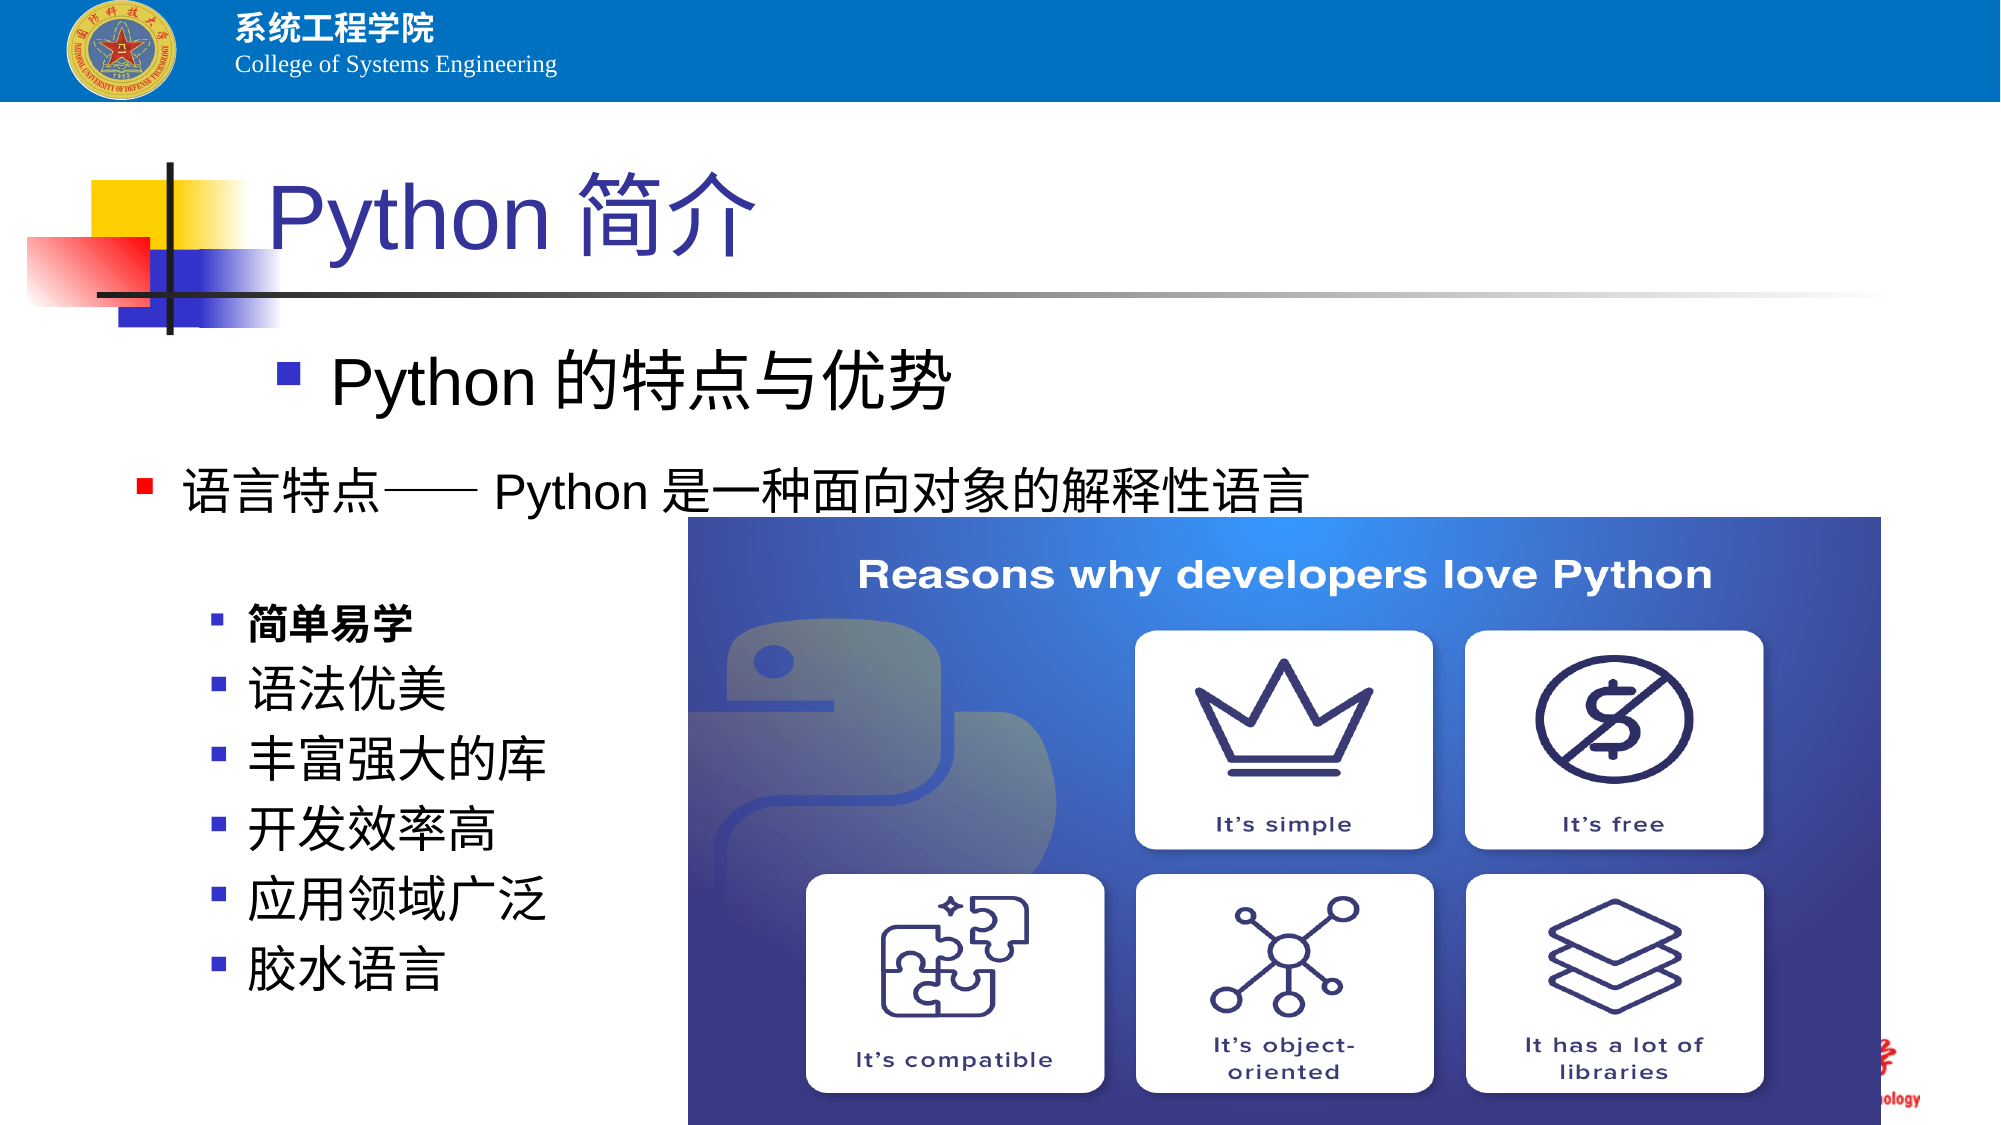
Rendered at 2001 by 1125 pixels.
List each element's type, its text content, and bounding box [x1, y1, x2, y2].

picture [66, 0, 177, 100]
list Python的特点与优势 [258, 331, 1959, 452]
picture [687, 517, 1920, 1125]
title Python简介 [251, 35, 1957, 275]
text_box 语言特点——Python是一种面向对象的解释性语言 简单易学 语法优美 丰富强大的库 开发效率高 应用领域广泛 胶水语言 [44, 452, 2000, 1000]
